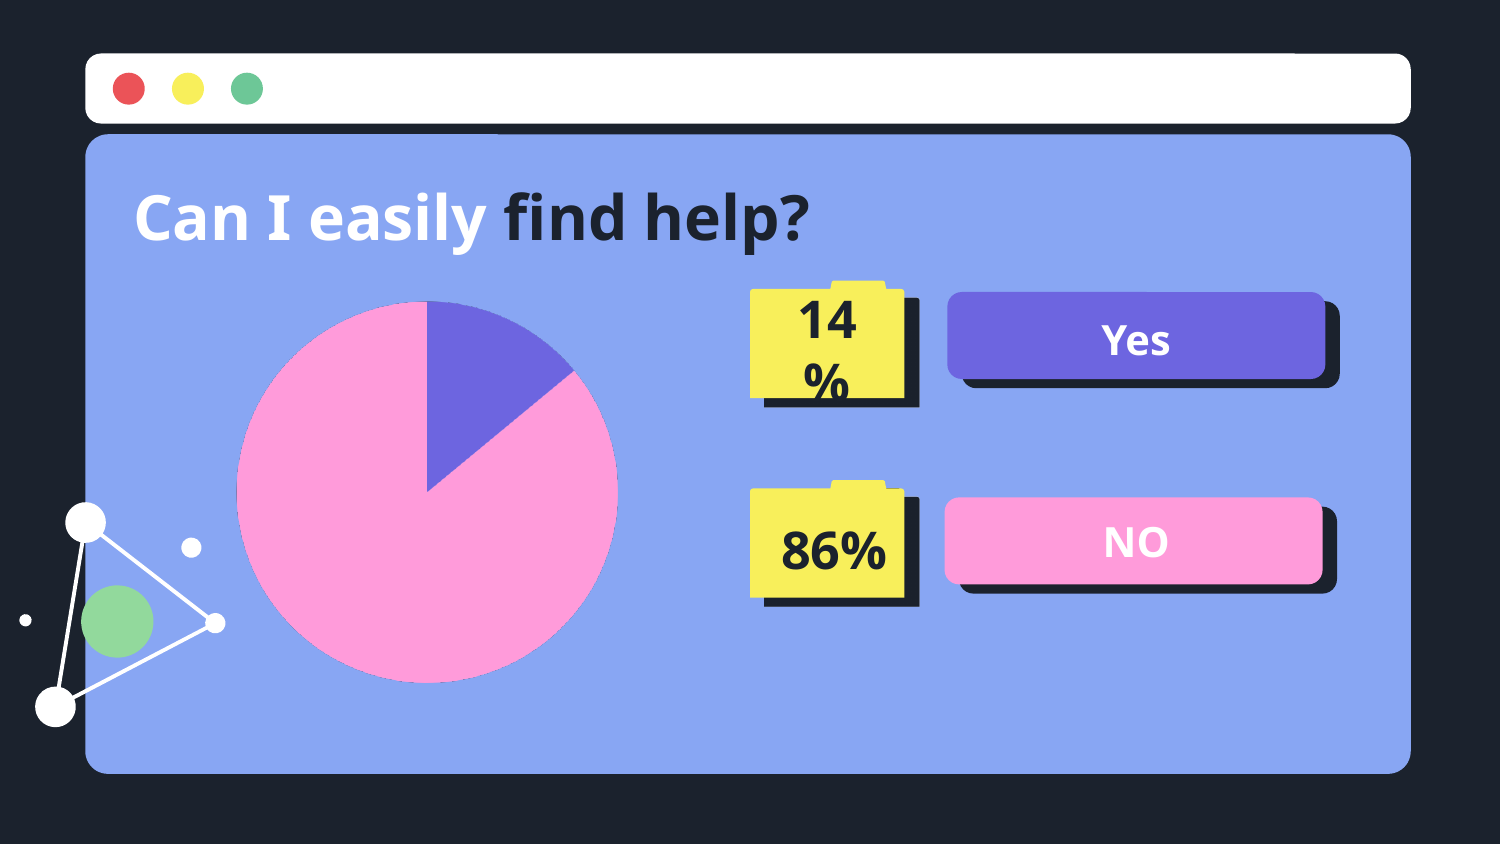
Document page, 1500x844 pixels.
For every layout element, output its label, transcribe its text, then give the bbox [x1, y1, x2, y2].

picture [206, 280, 648, 704]
text_box [750, 480, 905, 500]
text_box [750, 280, 905, 399]
text_box 14% [762, 300, 893, 399]
text_box 86% [749, 500, 919, 598]
title Can I easily find help? [118, 158, 1404, 272]
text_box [944, 497, 1338, 594]
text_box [947, 291, 1340, 389]
